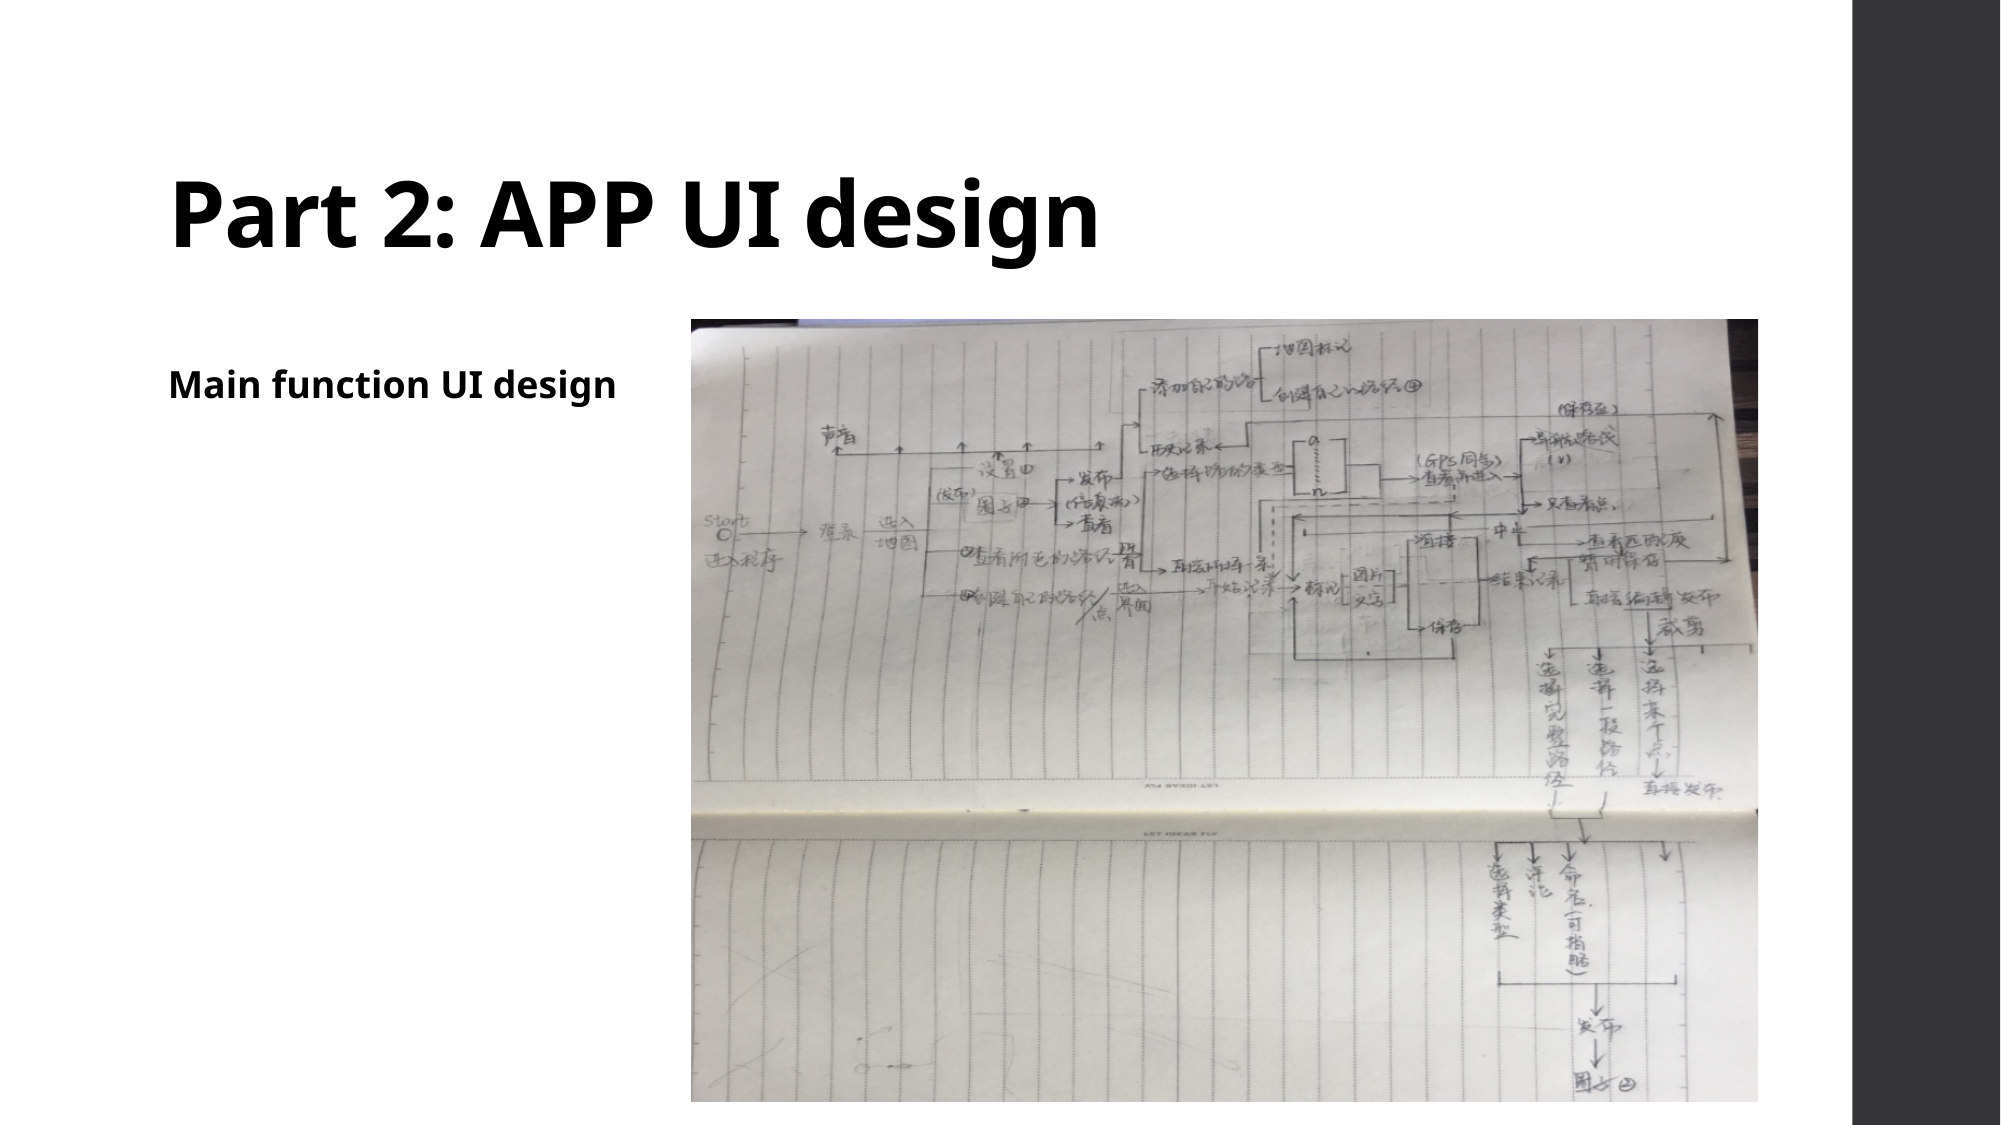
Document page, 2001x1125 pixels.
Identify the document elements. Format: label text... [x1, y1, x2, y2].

picture [691, 176, 1759, 1125]
title Part 2: APP UI design [153, 57, 1744, 275]
text_box Main function UI design [153, 353, 691, 414]
